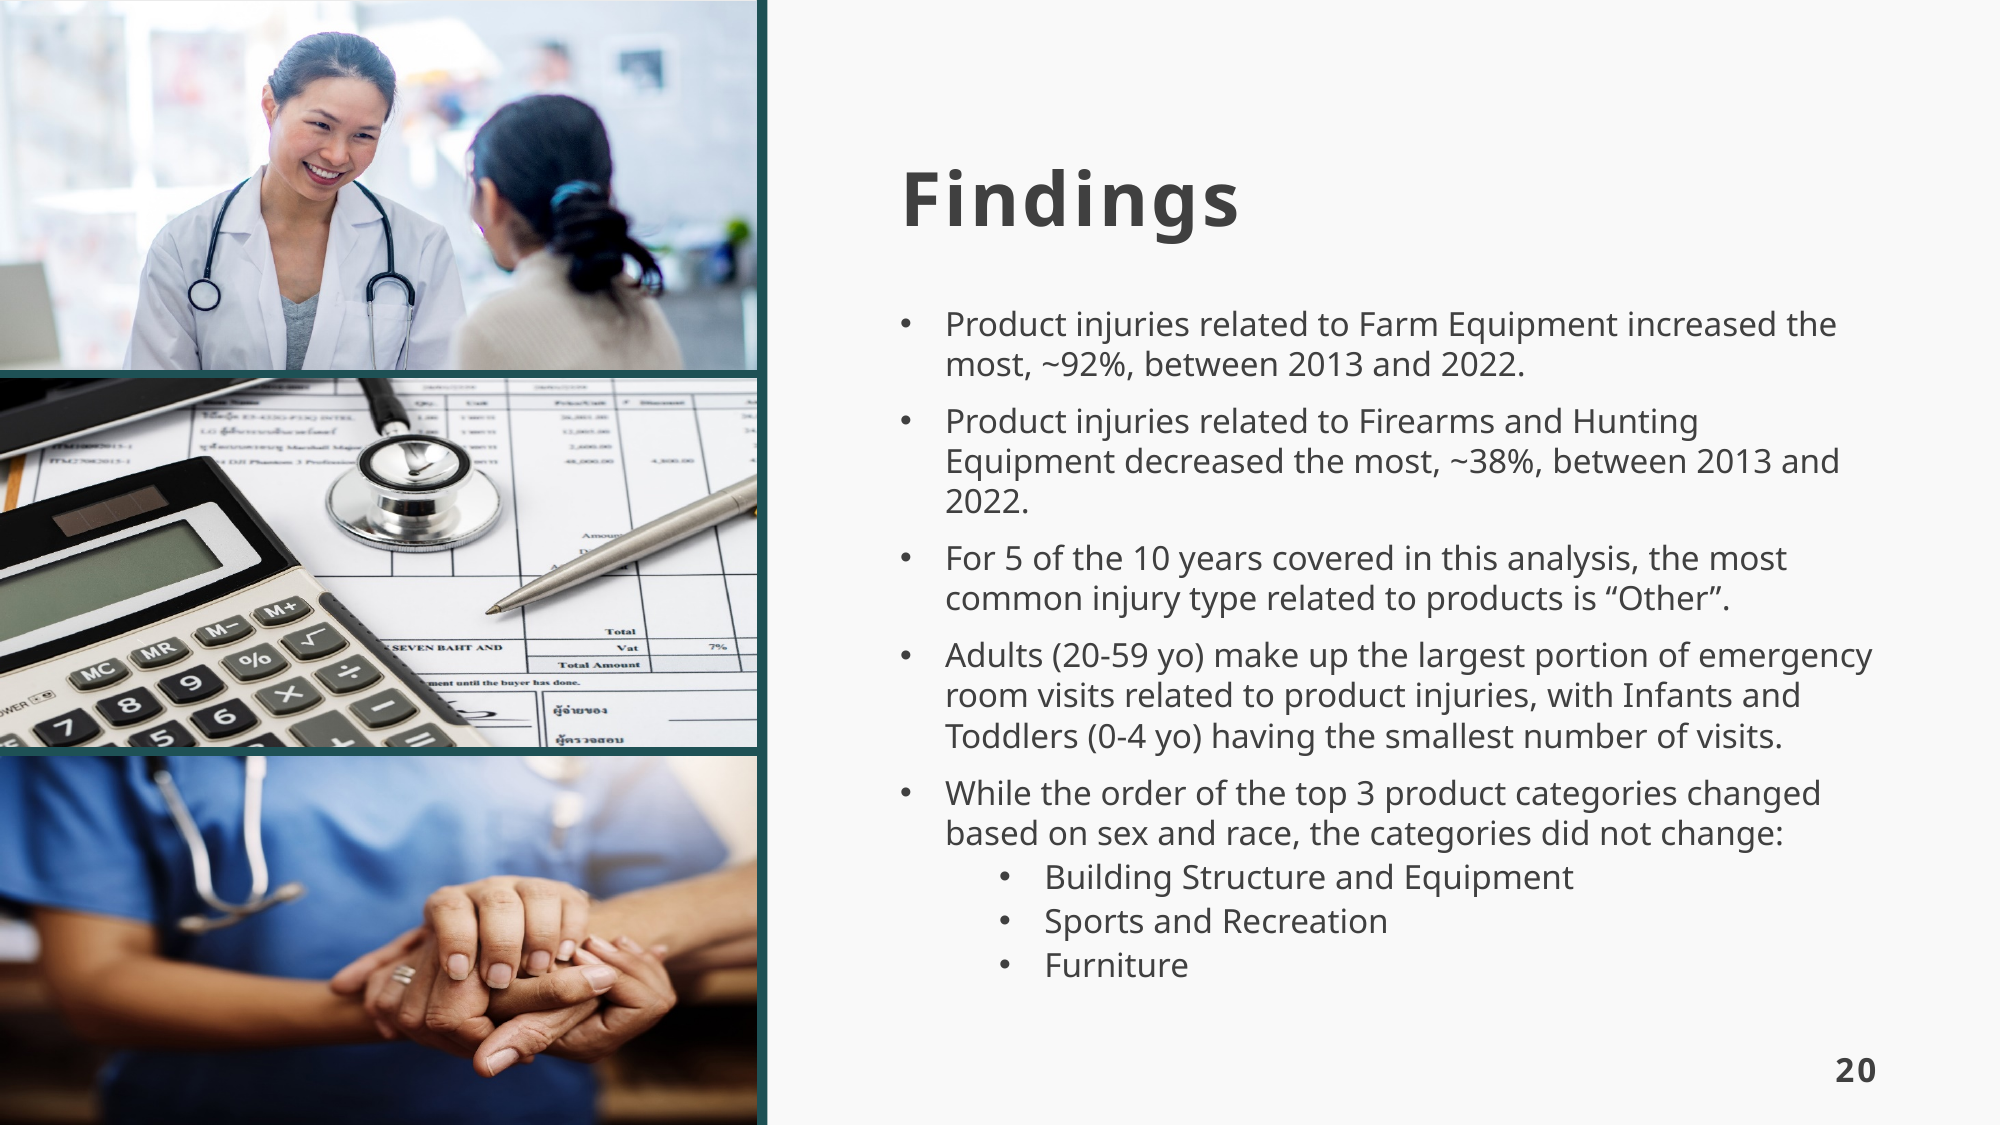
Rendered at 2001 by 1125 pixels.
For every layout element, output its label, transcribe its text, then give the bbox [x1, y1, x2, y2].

slide_number 20 [1733, 1035, 1895, 1110]
picture [0, 756, 757, 1125]
picture [0, 1, 757, 370]
title Findings [881, 88, 1895, 258]
picture [0, 378, 757, 747]
list Product injuries related to Farm Equipment increased the most, ~92%, between 2013 and 2022. Product injuries related to Firearms and Hunting Equipment decreased the most, ~38%, between 2013 and 2022. For 5 of the 10 years covered in this analysis, the most common injury type related to products is “Other”. Adults (20-59 yo) make up the largest portion of emergency room visits related to product injuries, with Infants and Toddlers (0-4 yo) having the smallest number of visits. While the order of the top 3 product categories changed based on sex and race, the categories did not change: Building Structure and Equipment Sports and Recreation Furniture [881, 284, 1895, 1035]
